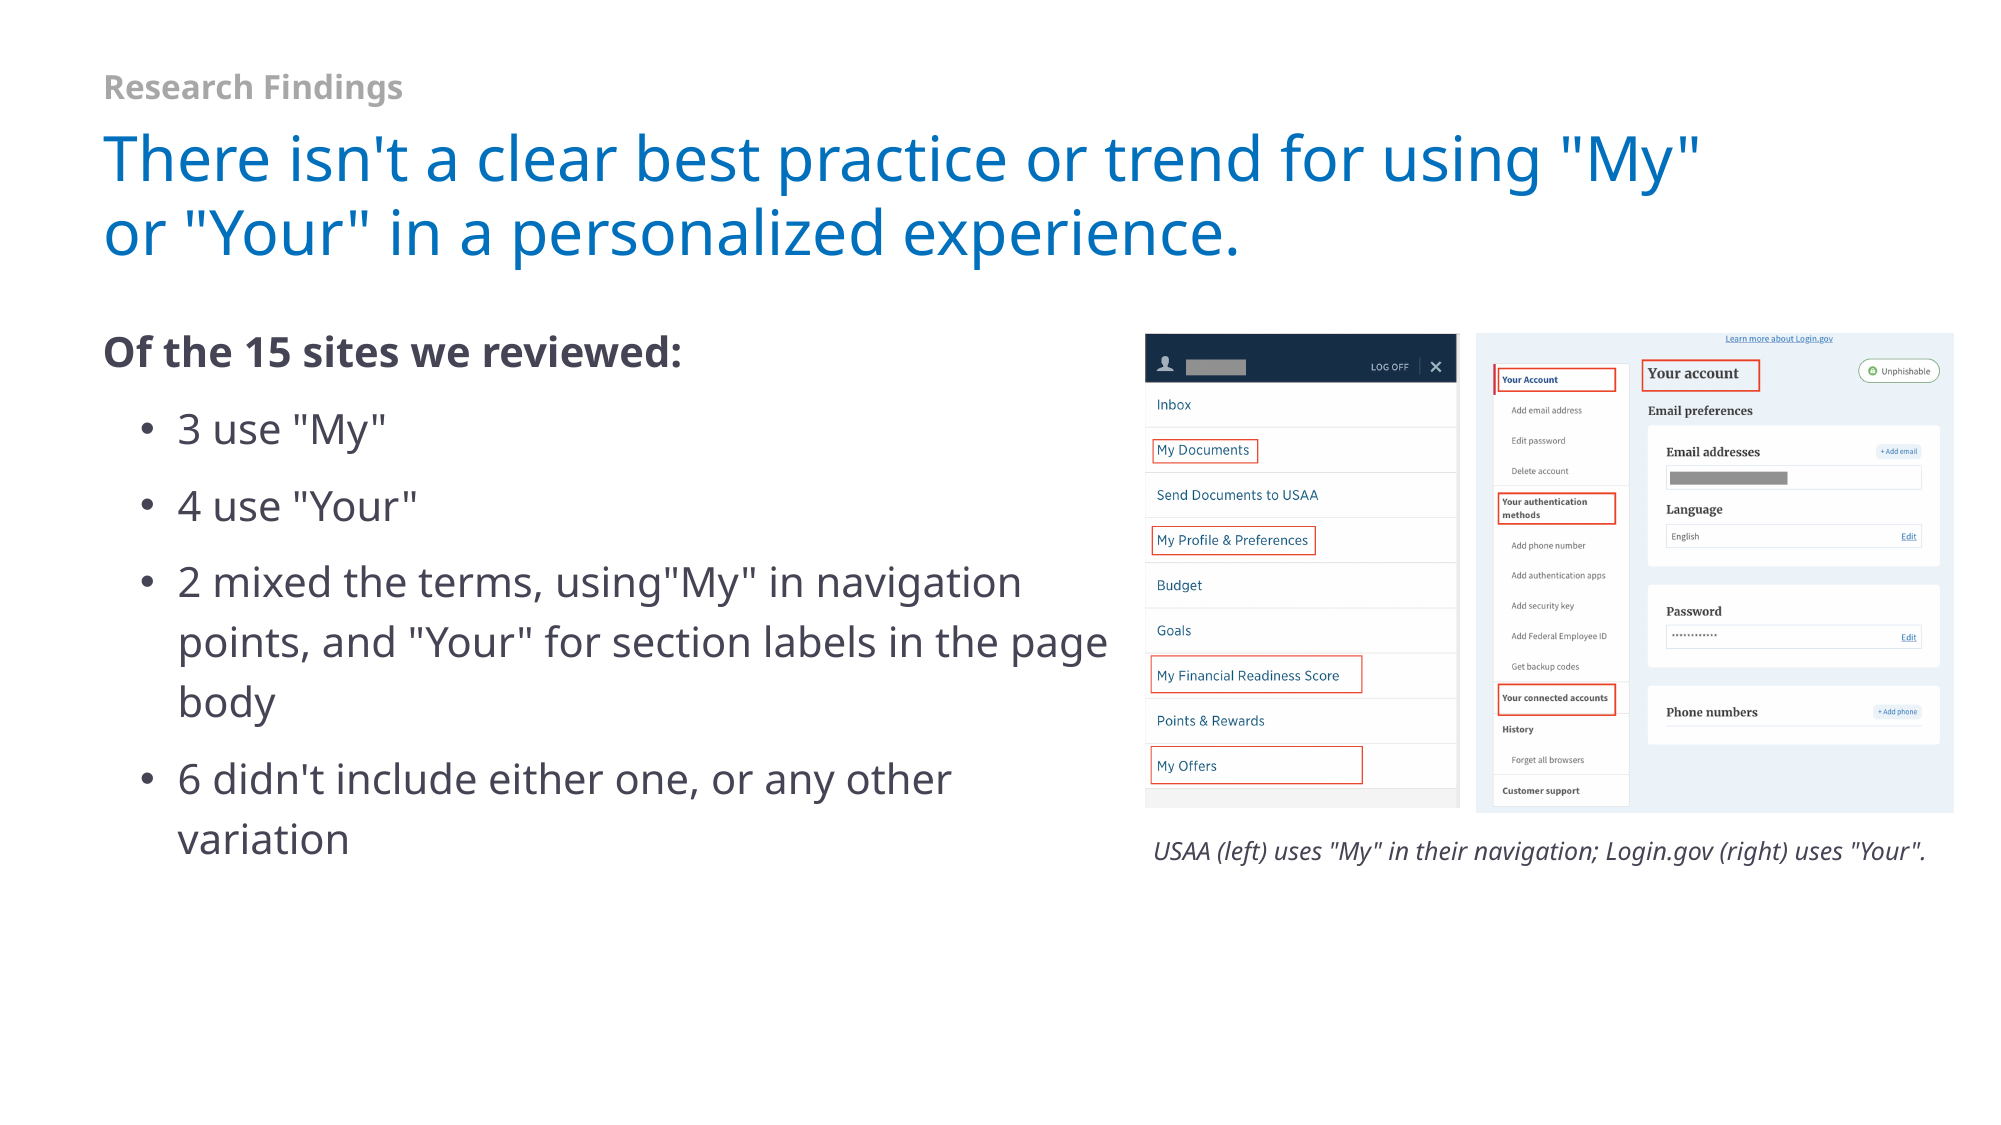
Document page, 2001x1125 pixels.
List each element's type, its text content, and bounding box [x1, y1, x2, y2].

title There isn't a clear best practice or trend for using "My" or "Your" in a personalized experience. [96, 110, 1890, 310]
picture [1145, 333, 1460, 808]
picture [1476, 333, 1954, 813]
subtitle Research Findings [95, 52, 1218, 112]
list Of the 15 sites we reviewed: 3 use "My" 4 use "Your" 2 mixed the terms, using"My" in navigation points, and "Your" for section labels in the page body 6 didn't include either one, or any other variation [95, 308, 1119, 765]
text_box USAA (left) uses "My" in their navigation; Login.gov (right) uses "Your". [1145, 821, 1952, 933]
